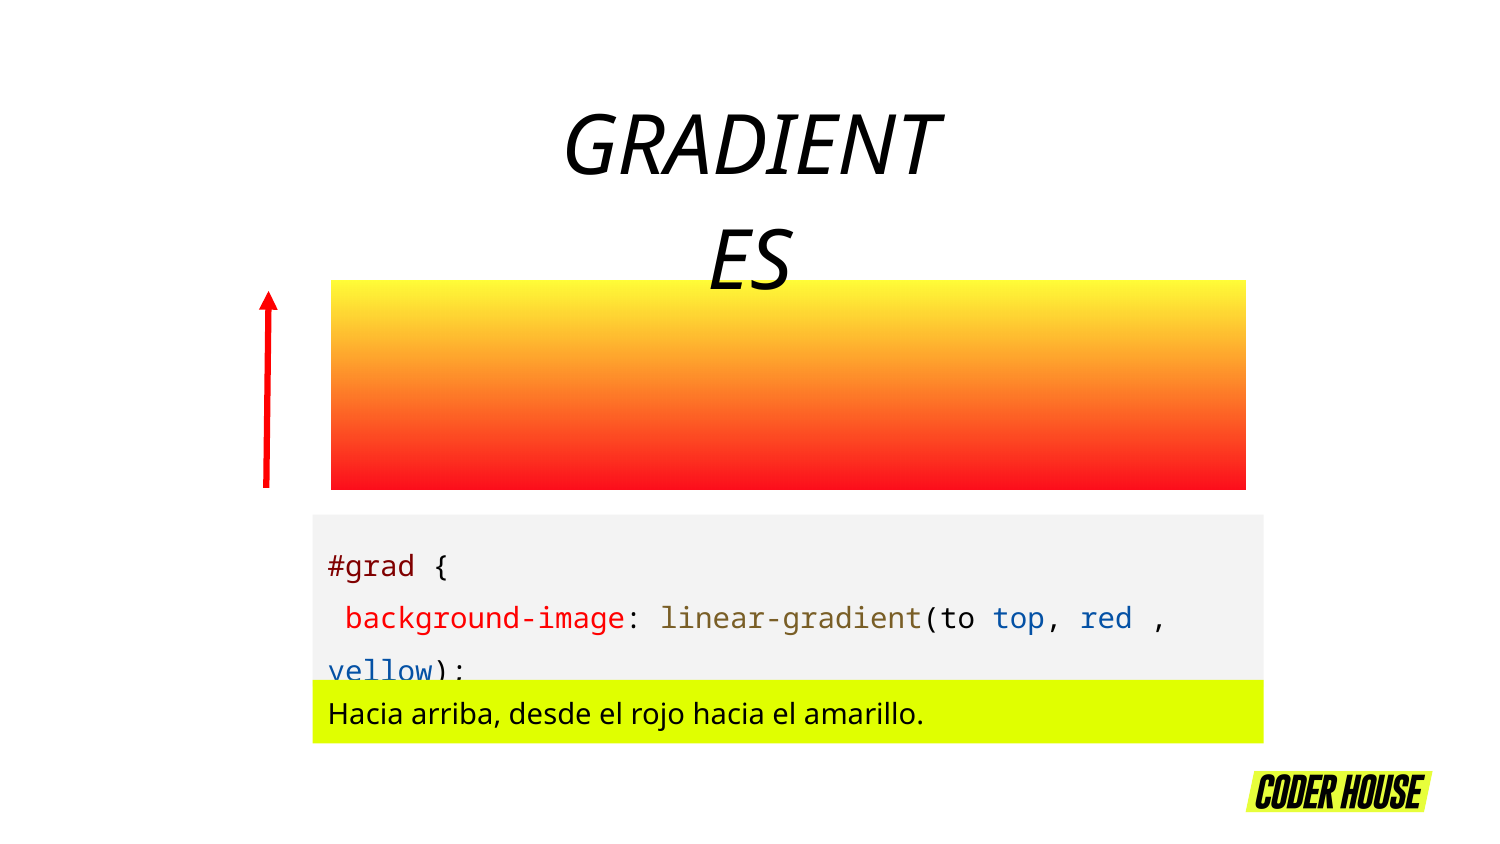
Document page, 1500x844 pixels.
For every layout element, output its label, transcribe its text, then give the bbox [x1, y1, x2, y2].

text_box Hacia arriba, desde el rojo hacia el amarillo. [312, 679, 1264, 744]
picture [1241, 764, 1437, 819]
text_box #grad { background-image: linear-gradient(to top, red , yellow); } [312, 514, 1264, 679]
text_box GRADIENTES [530, 61, 970, 176]
picture [328, 273, 1248, 499]
